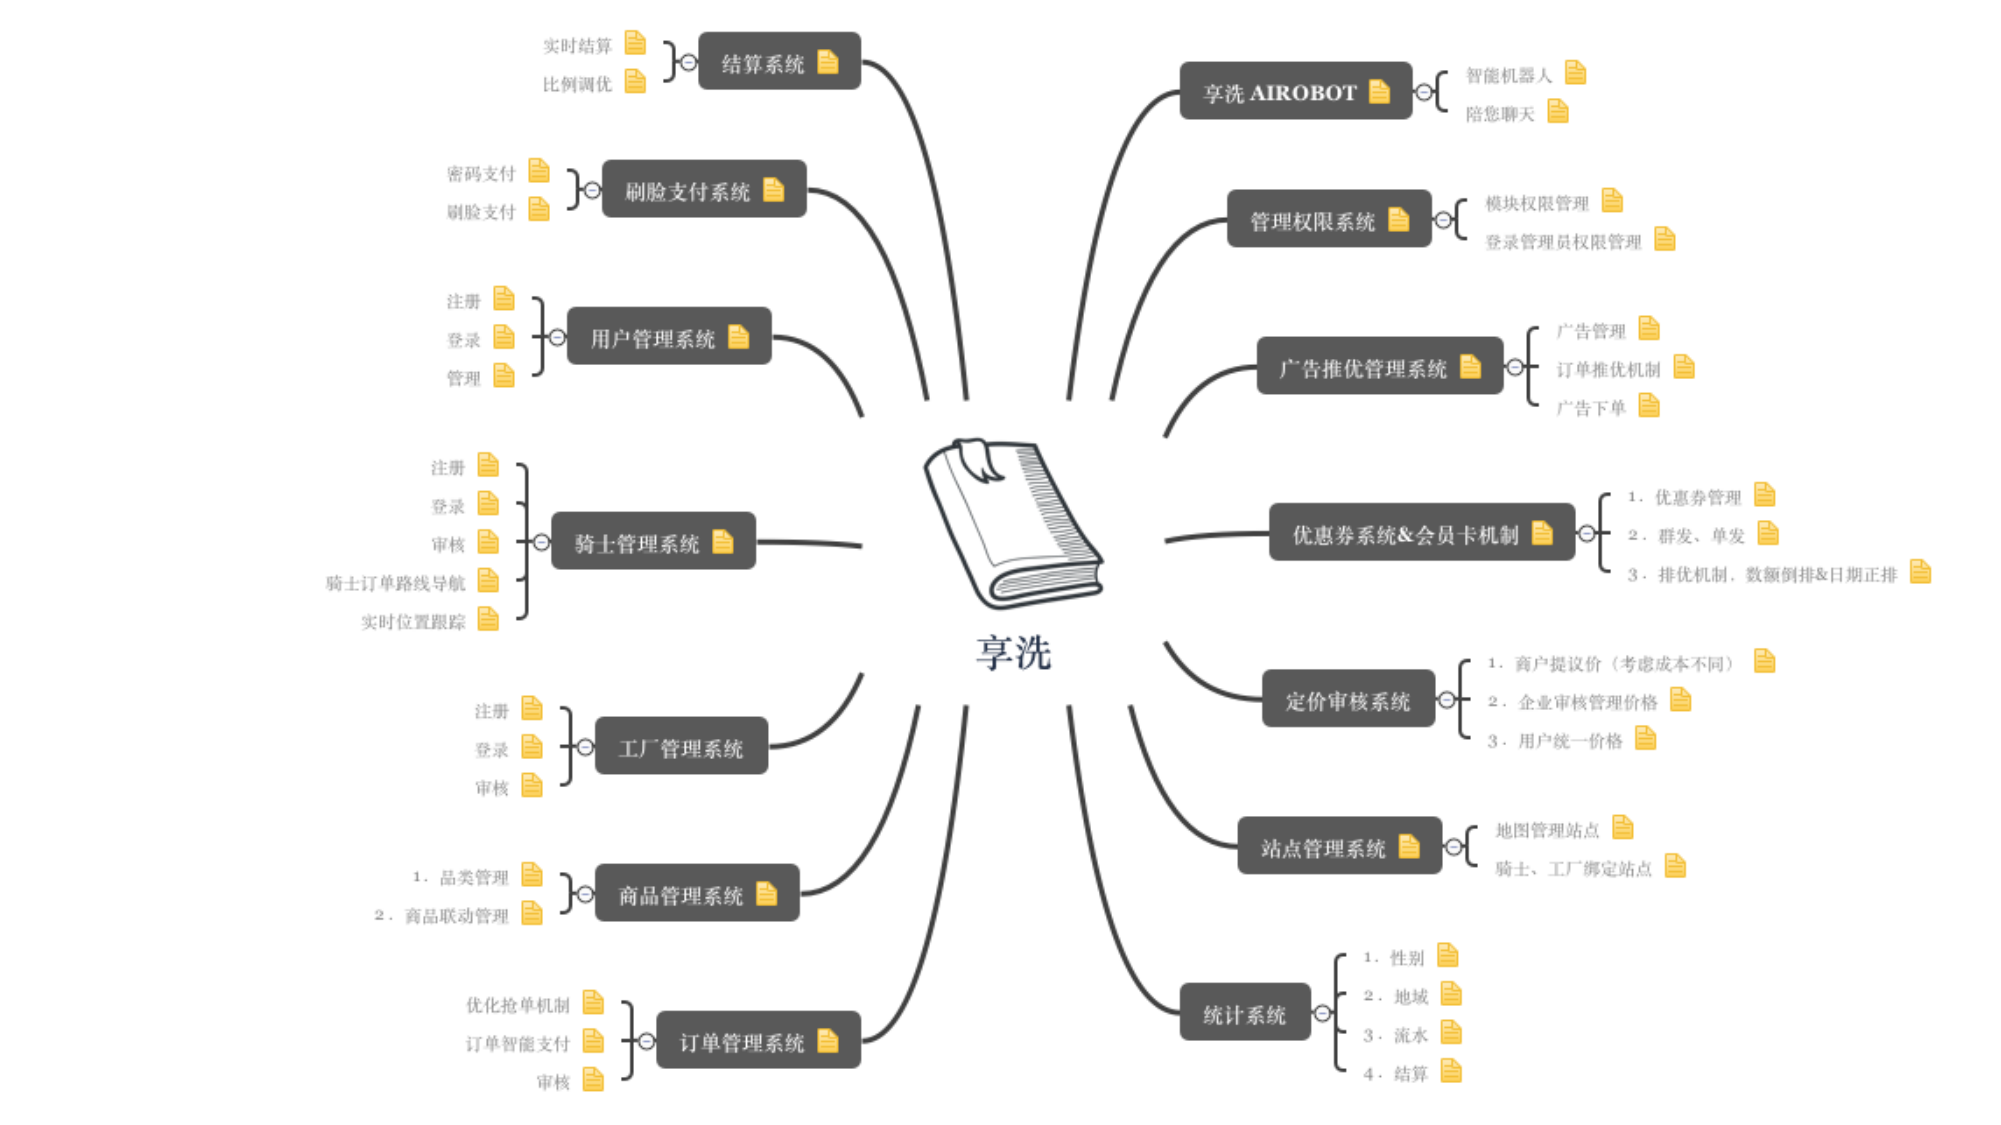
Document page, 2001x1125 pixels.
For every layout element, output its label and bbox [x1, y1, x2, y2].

picture [282, 0, 1977, 1125]
